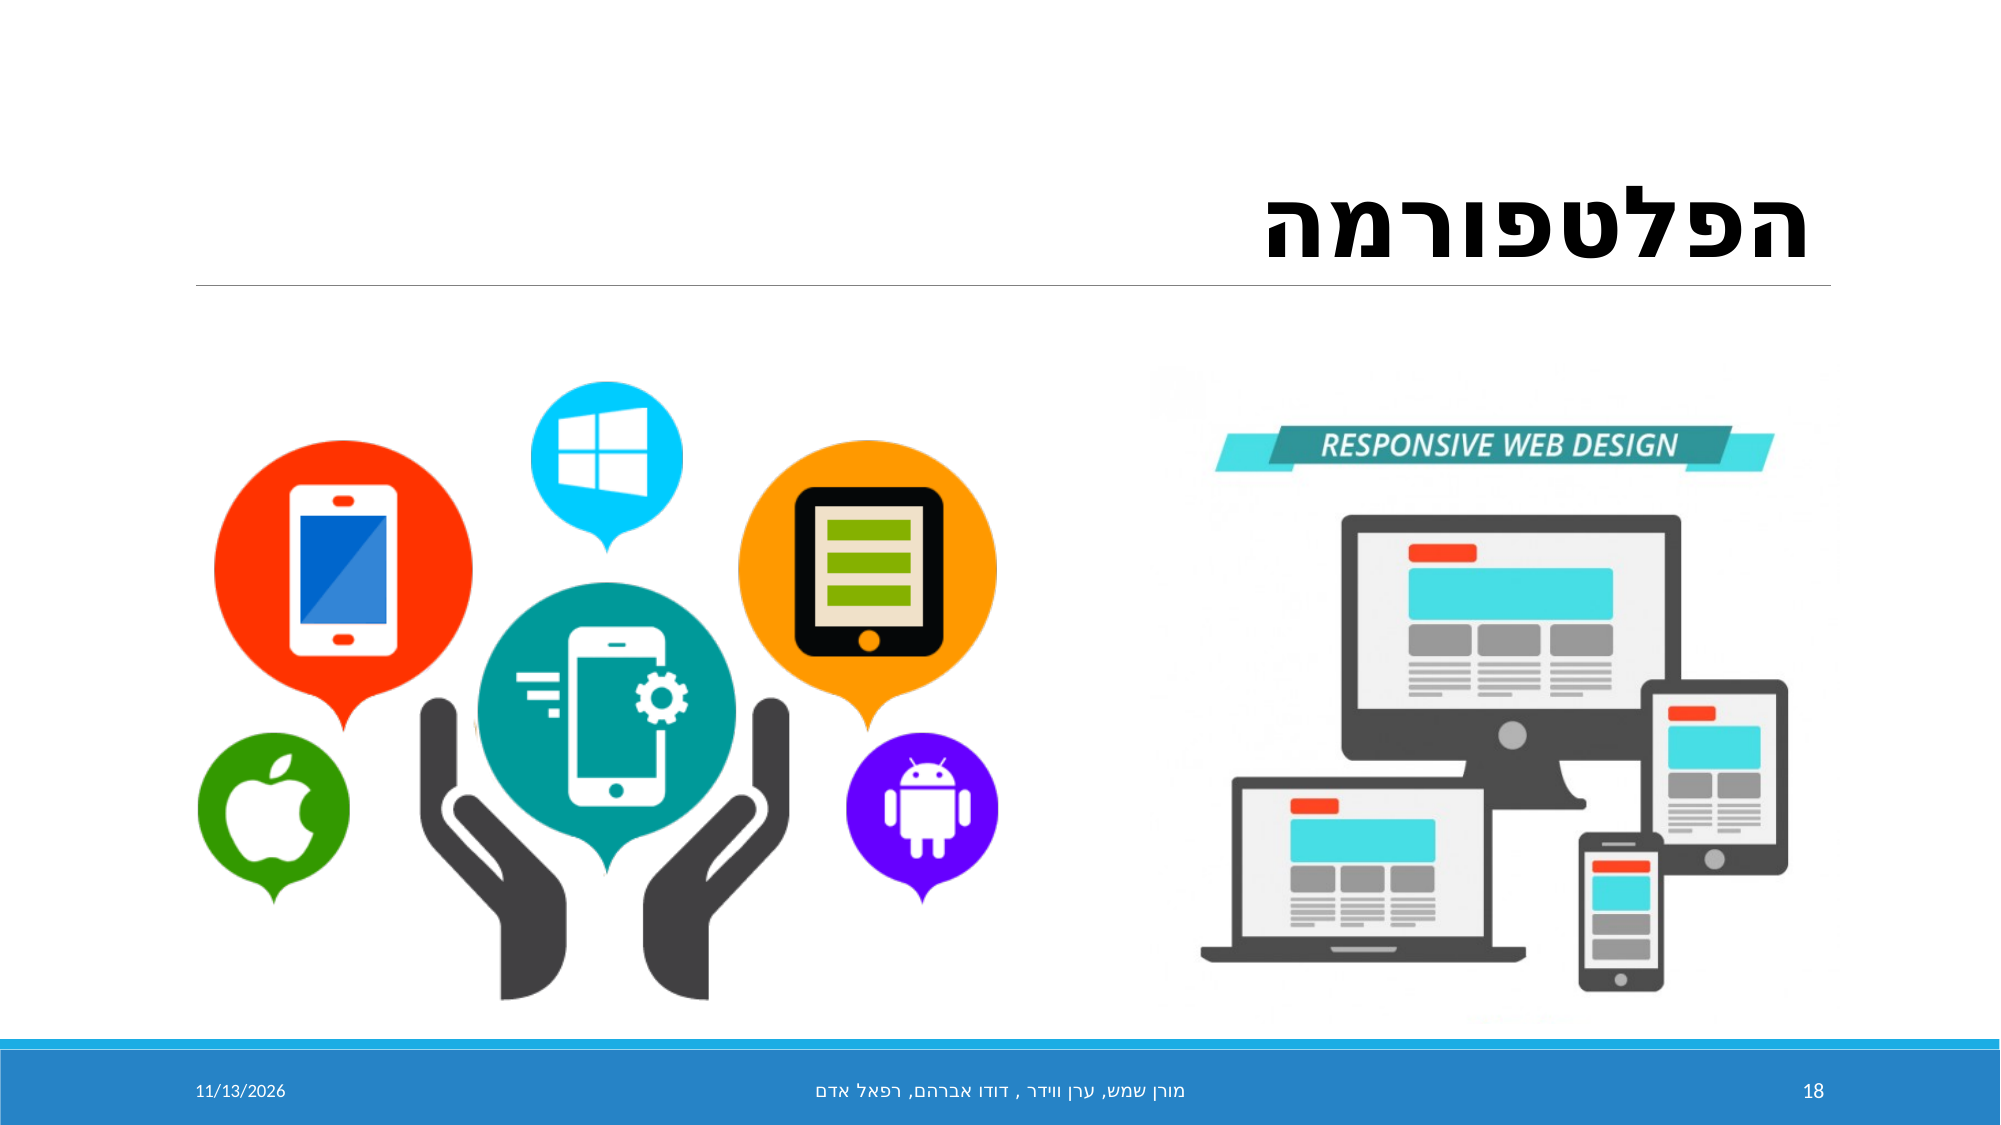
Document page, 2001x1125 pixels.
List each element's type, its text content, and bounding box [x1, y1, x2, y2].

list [160, 363, 1031, 1025]
footer מורן שמש, ערן ווידר , דודו אברהם, רפאל אדם [604, 1059, 1396, 1120]
title הפלטפורמה [180, 47, 1830, 285]
slide_number 18 [1624, 1059, 1840, 1120]
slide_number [180, 1059, 586, 1120]
picture [1149, 363, 1840, 1025]
